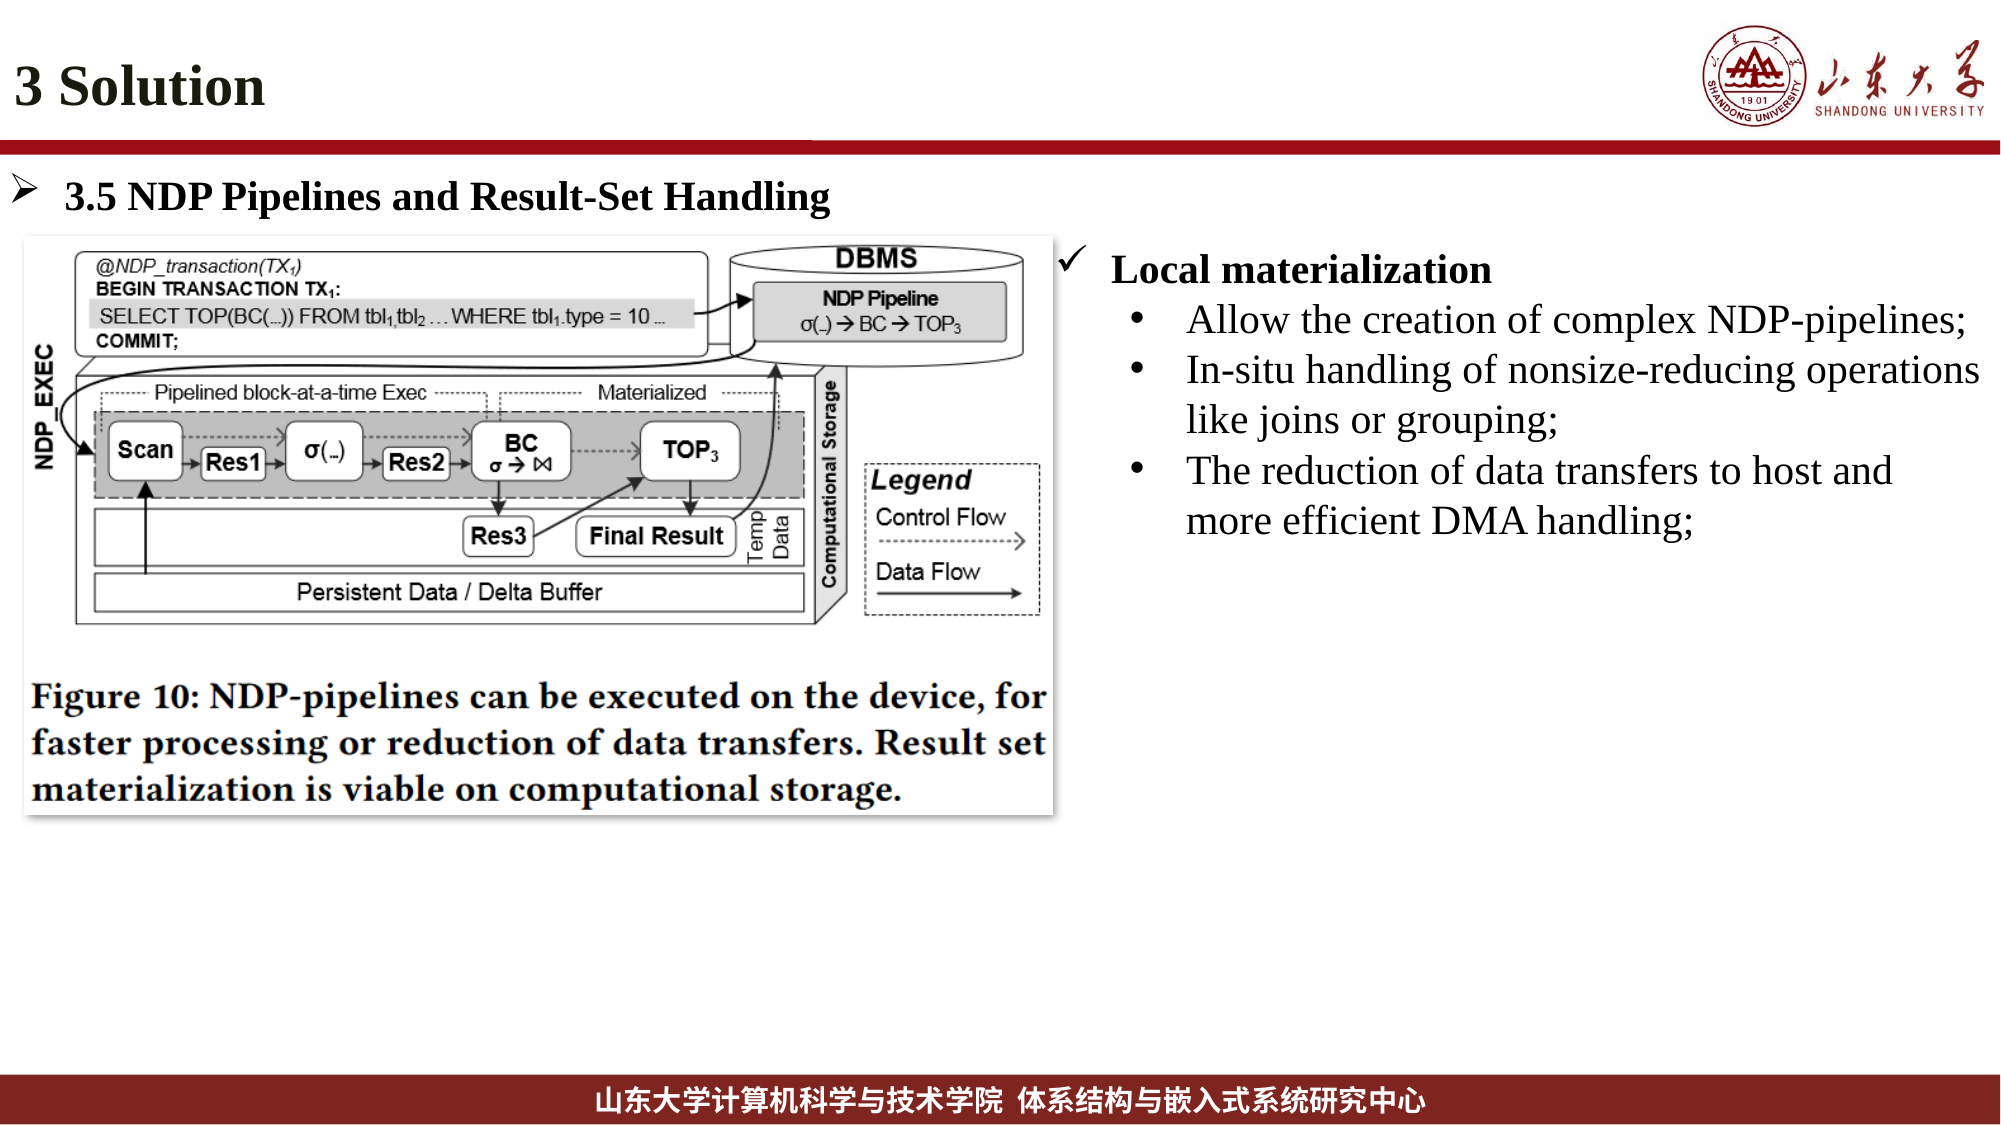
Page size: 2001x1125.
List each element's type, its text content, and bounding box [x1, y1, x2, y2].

title 3 Solution [0, 48, 1575, 161]
text_box 3.5 NDP Pipelines and Result-Set Handling [0, 161, 1962, 226]
text_box Local materialization Allow the creation of complex NDP-pipelines; In-situ handling of nonsize-reducing operations like joins or grouping; The reduction of data transfers to host and more efficient DMA handling; [1039, 234, 2000, 597]
picture [24, 236, 1053, 815]
picture [1698, 21, 1985, 130]
